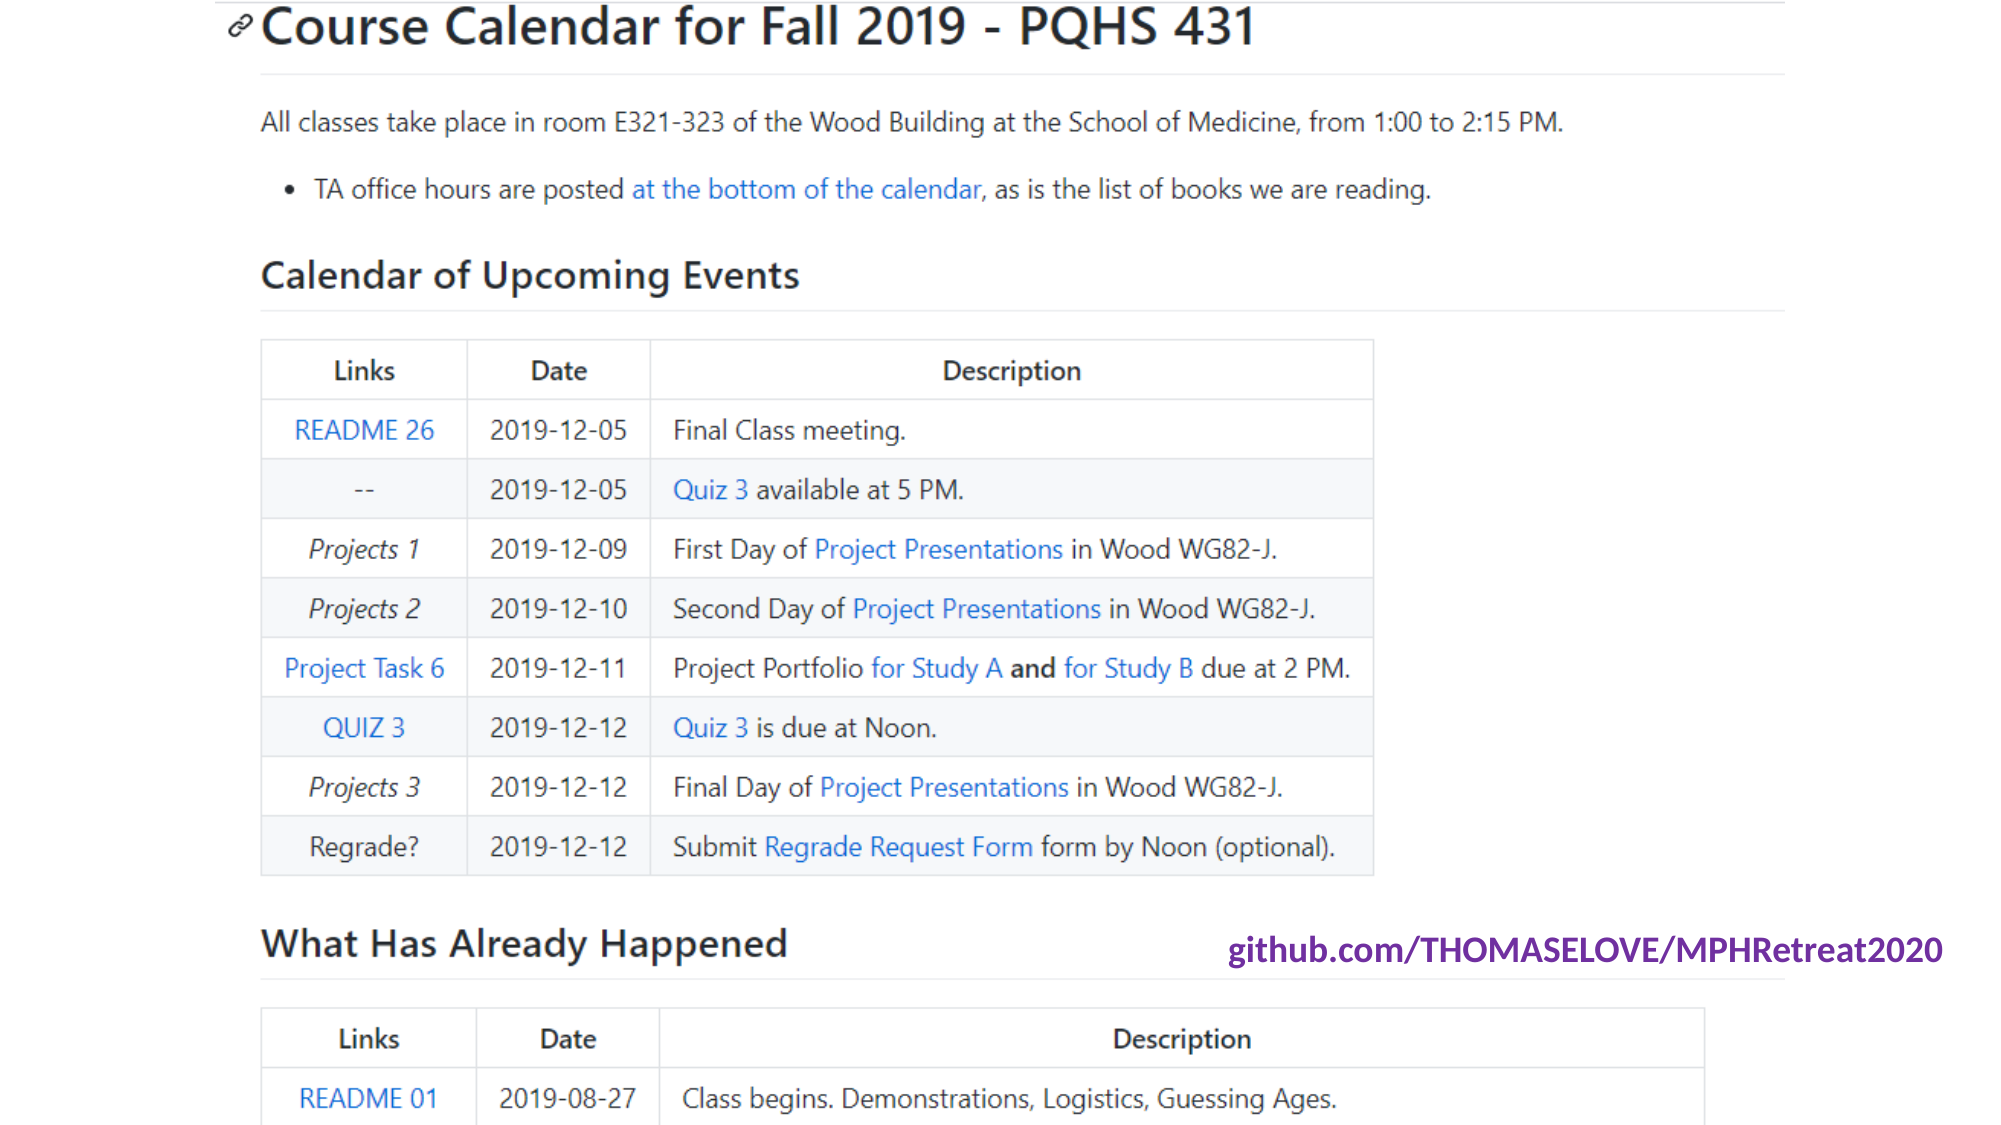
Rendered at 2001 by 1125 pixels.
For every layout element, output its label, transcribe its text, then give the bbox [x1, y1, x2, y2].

text_box github.com/THOMASELOVE/MPHRetreat2020 [1785, 917, 1986, 978]
picture [215, 0, 1785, 1125]
